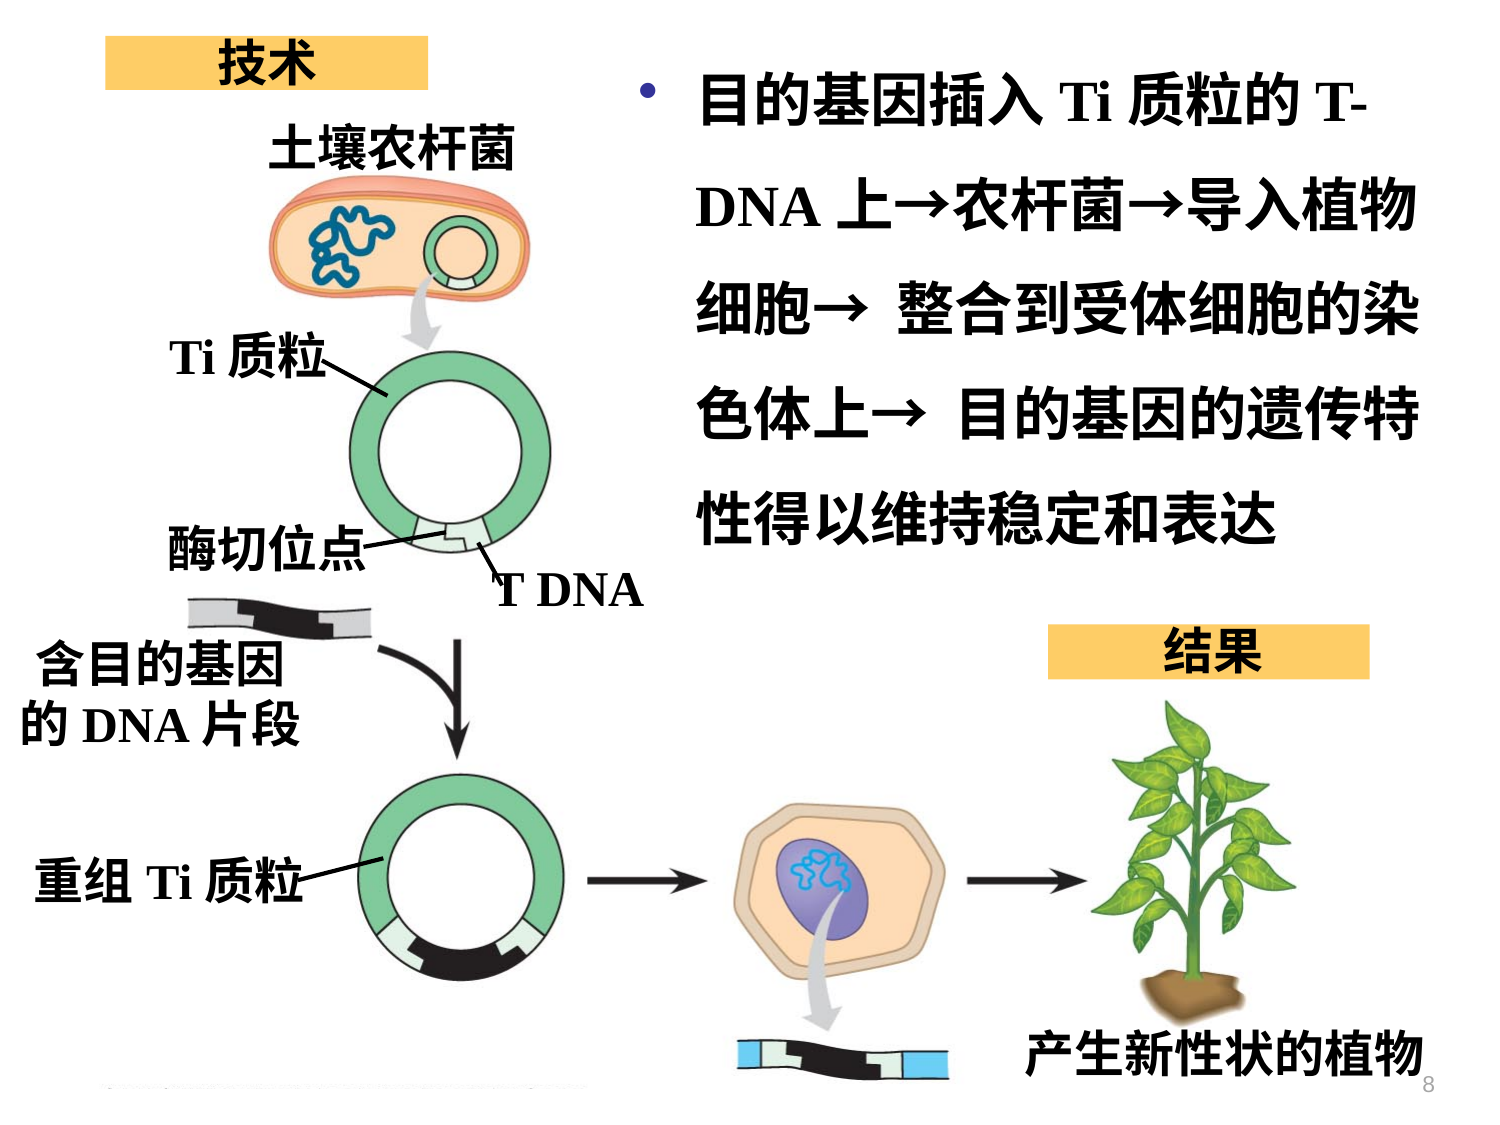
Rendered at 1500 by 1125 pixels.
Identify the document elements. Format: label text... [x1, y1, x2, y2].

text_box 产生新性状的植物 [1404, 1014, 1444, 1062]
text_box 重组Ti质粒 [13, 842, 93, 917]
slide_number 8 [1137, 1062, 1450, 1114]
text_box 目的基因插入Ti质粒的T-DNA上→农杆菌→导入植物细胞→ 整合到受体细胞的染色体上→ 目的基因的遗传特性得以维持稳定和表达 [623, 20, 1483, 560]
picture [98, 27, 1401, 1090]
text_box 含目的基因的DNA片段 [0, 625, 93, 761]
